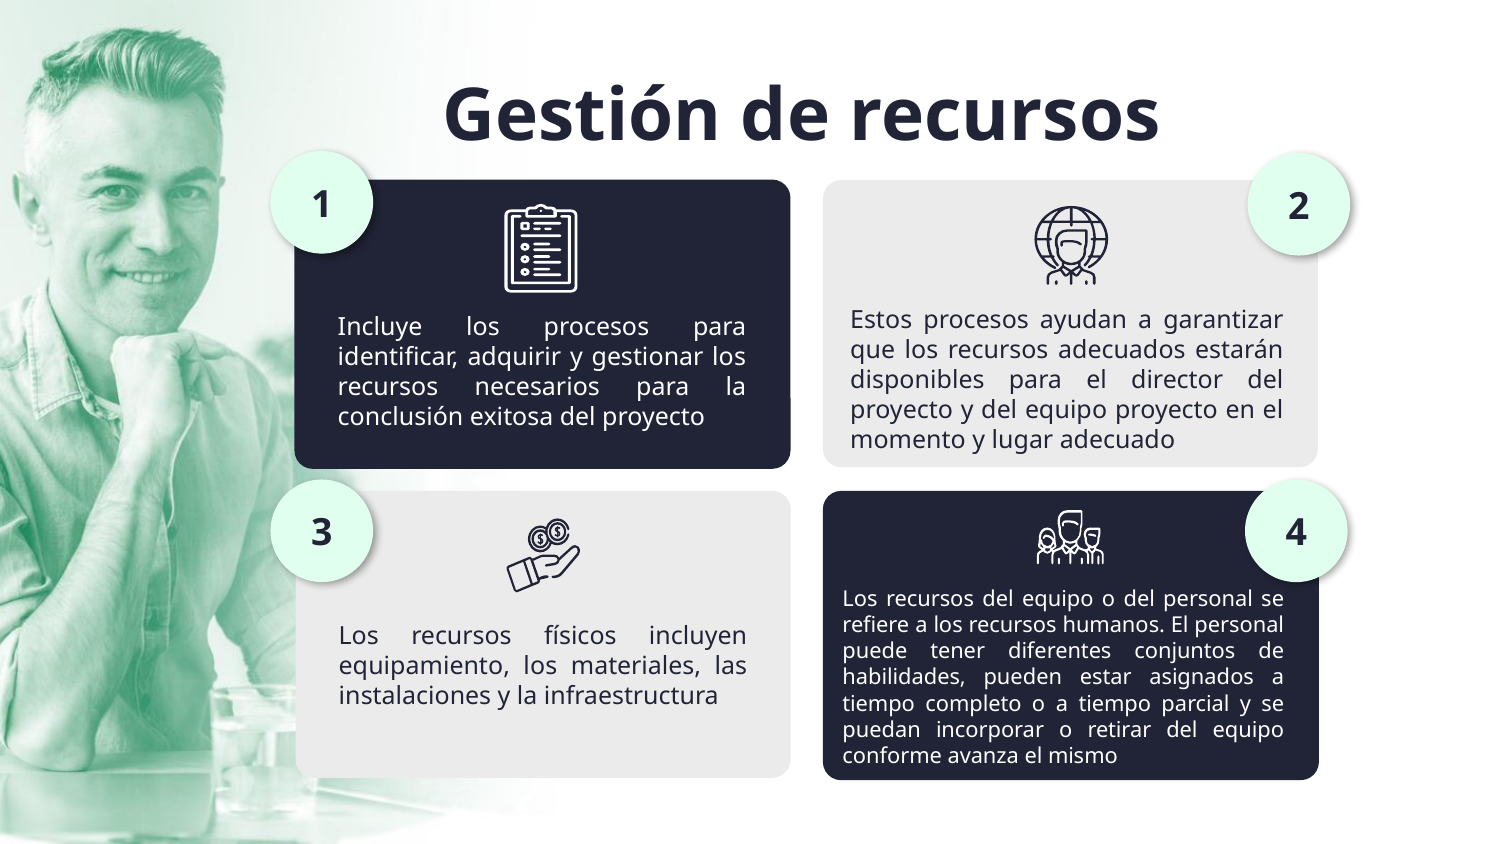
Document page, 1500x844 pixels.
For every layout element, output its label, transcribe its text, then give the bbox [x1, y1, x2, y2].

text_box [1034, 205, 1109, 286]
text_box 4 [1245, 479, 1348, 583]
title Gestión de recursos [590, 52, 1413, 147]
text_box Incluye los procesos para identificar, adquirir y gestionar los recursos necesarios para la conclusión exitosa del proyecto [590, 302, 762, 438]
text_box [829, 588, 1319, 781]
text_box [505, 518, 582, 593]
text_box Los recursos físicos incluyen equipamiento, los materiales, las instalaciones y la infraestructura [590, 612, 763, 717]
text_box [590, 490, 791, 778]
text_box [822, 180, 1318, 468]
text_box [590, 179, 791, 469]
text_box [1036, 509, 1105, 565]
text_box 2 [1247, 152, 1351, 256]
text_box Estos procesos ayudan a garantizar que los recursos adecuados estarán disponibles para el director del proyecto y del equipo proyecto en el momento y lugar adecuado [835, 295, 1299, 461]
picture [0, 0, 587, 844]
text_box [822, 490, 1263, 774]
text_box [504, 203, 578, 293]
text_box Los recursos del equipo o del personal se refiere a los recursos humanos. El personal puede tener diferentes conjuntos de habilidades, pueden estar asignados a tiempo completo o a tiempo parcial y se puedan incorporar o retirar del equipo conforme avanza el mismo [827, 577, 1300, 776]
